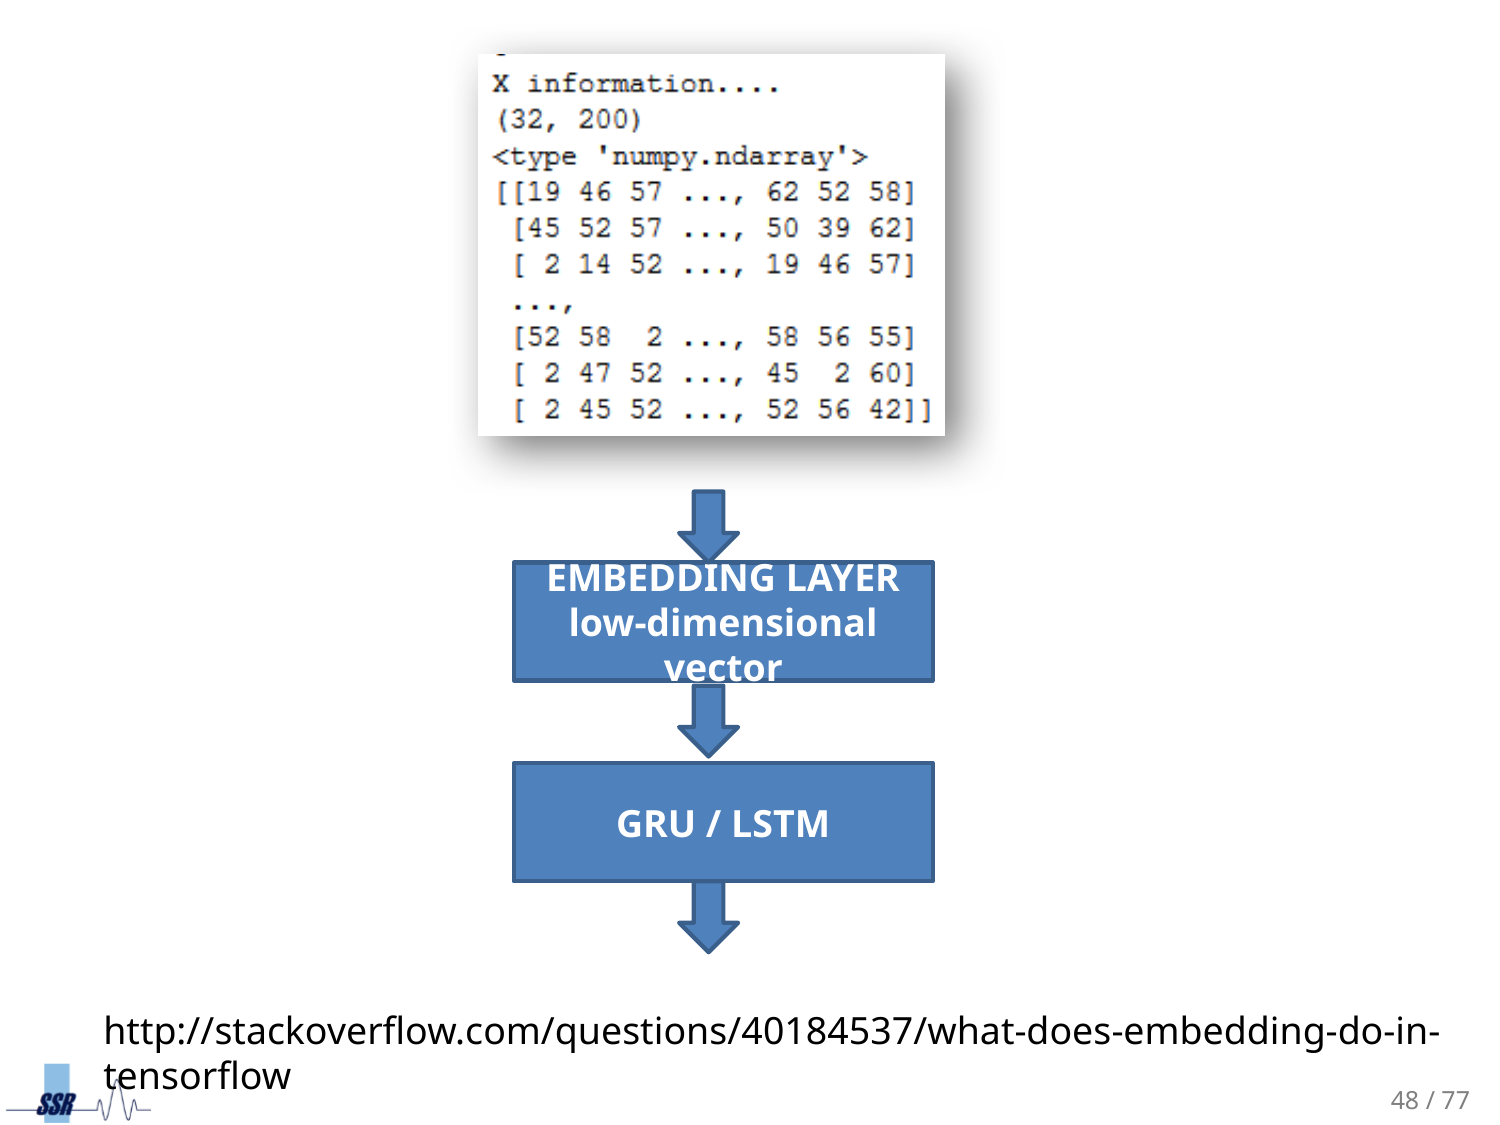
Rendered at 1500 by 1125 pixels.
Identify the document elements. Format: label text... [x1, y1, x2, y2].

picture [1, 1062, 151, 1125]
text_box http://stackoverflow.com/questions/40184537/what-does-embedding-do-in-tensorflow [88, 999, 1500, 1105]
text_box EMBEDDING LAYER low-dimensional vector [512, 560, 935, 683]
text_box GRU / LSTM [512, 761, 935, 883]
text_box [677, 489, 741, 565]
text_box [677, 683, 741, 759]
picture [477, 54, 945, 436]
text_box [677, 879, 741, 955]
